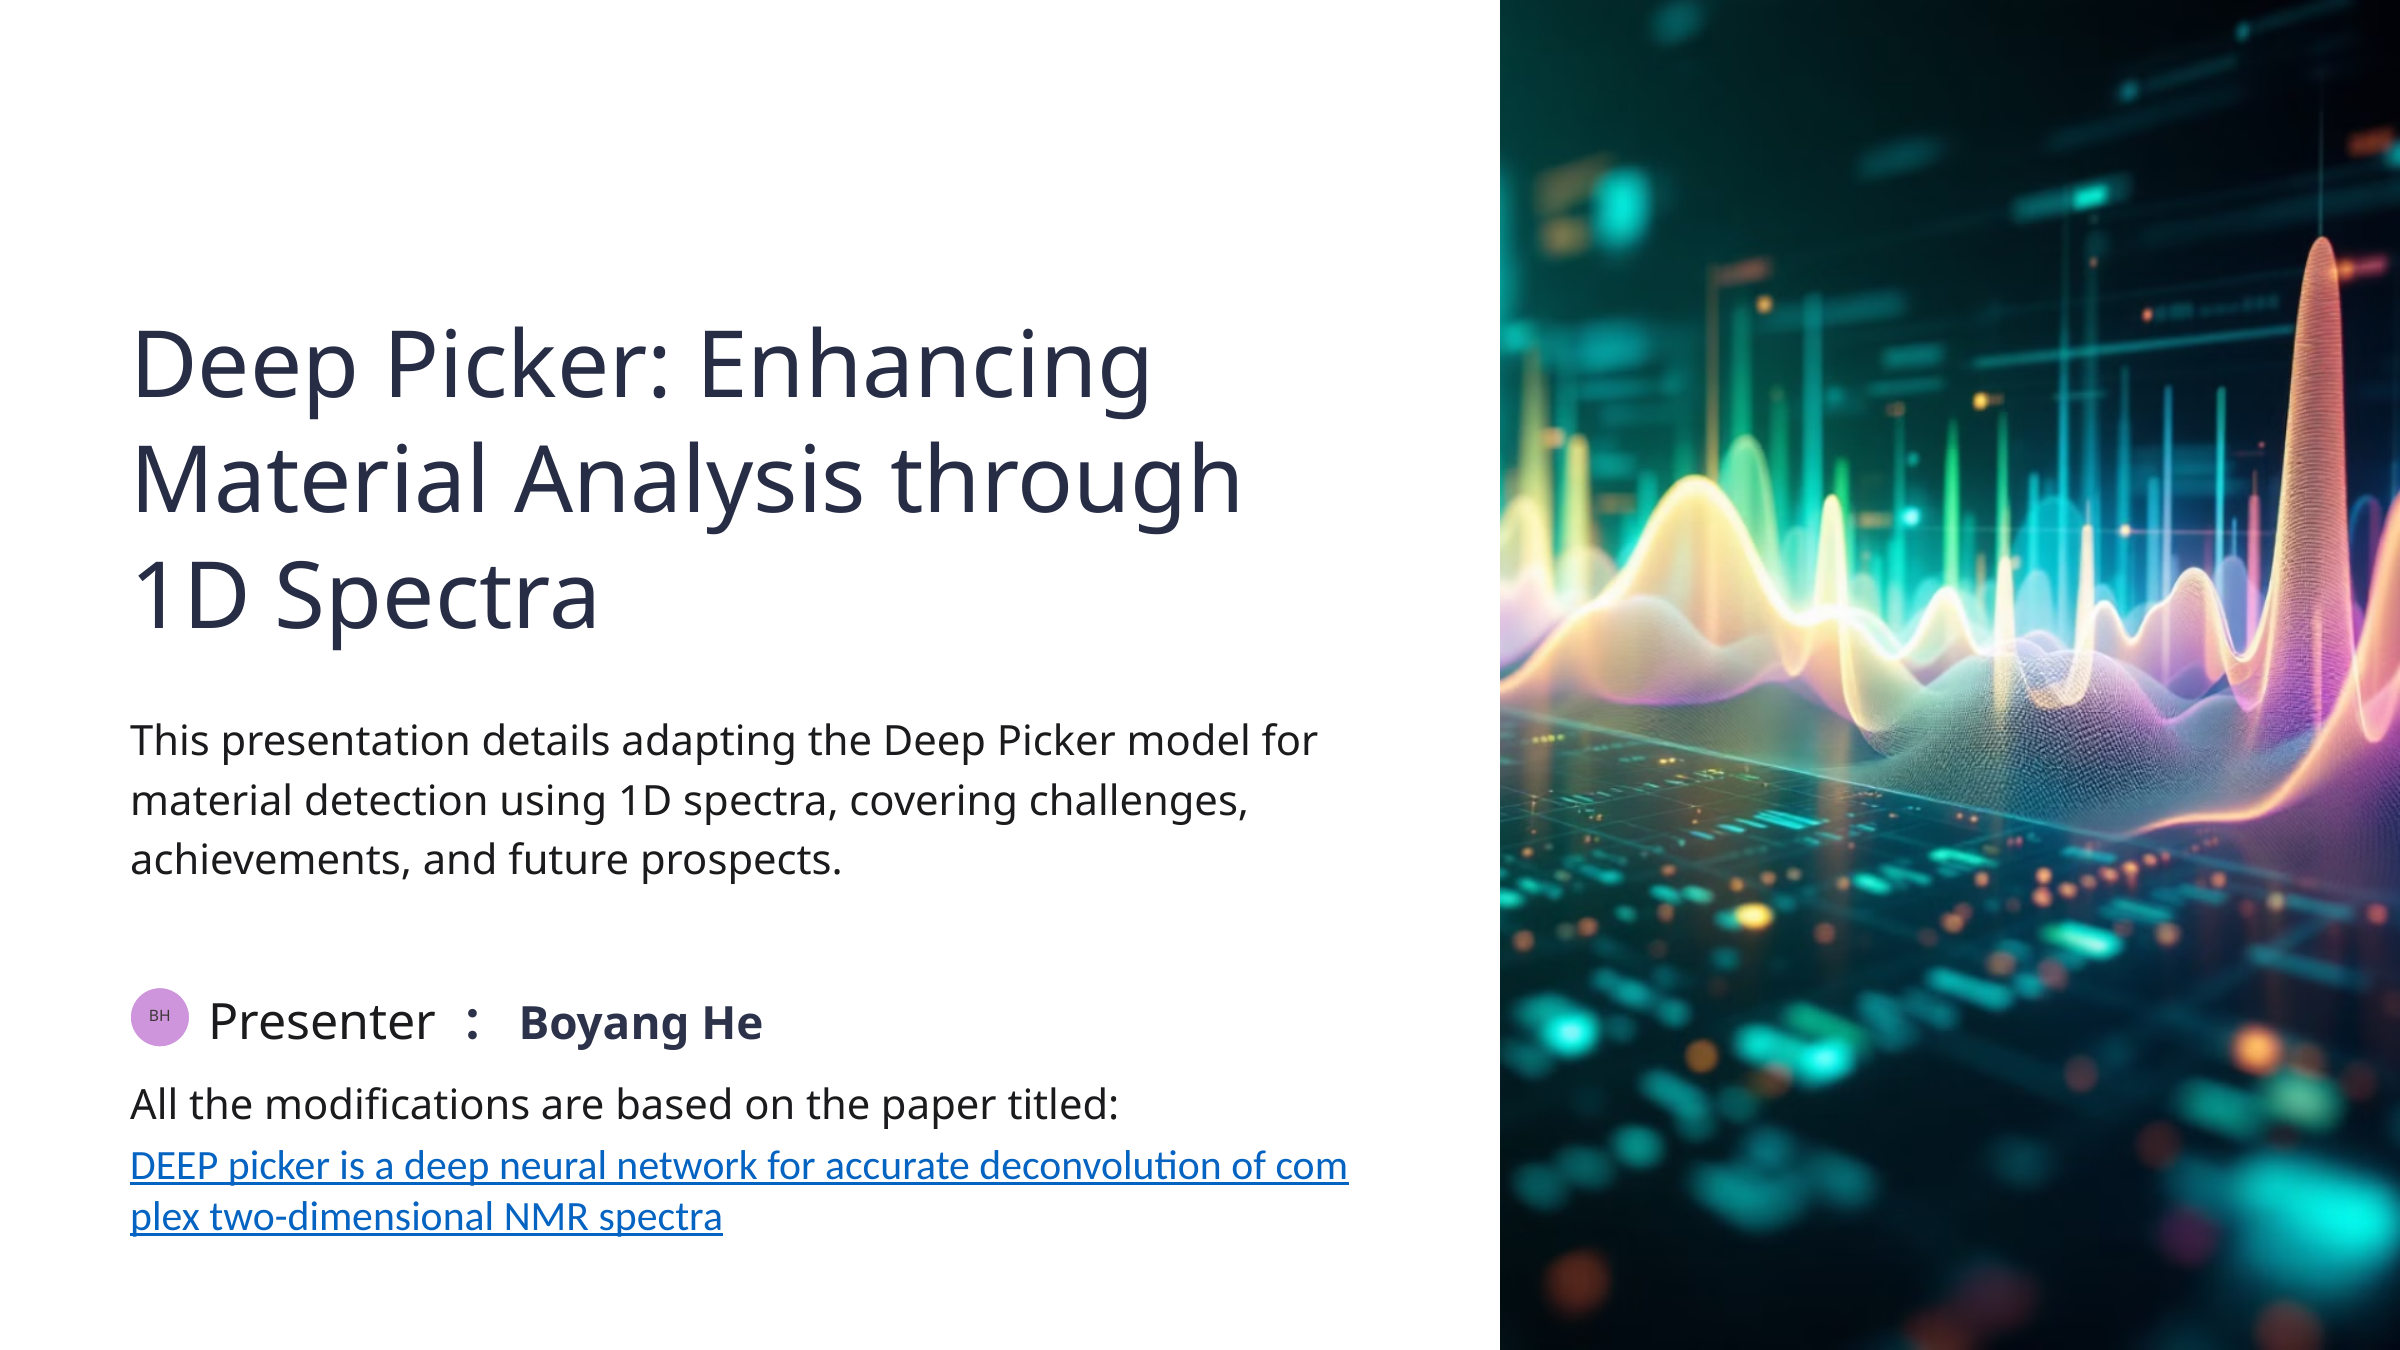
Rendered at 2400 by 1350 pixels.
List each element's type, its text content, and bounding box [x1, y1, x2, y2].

text_box Presenter ：Boyang He [208, 984, 597, 1050]
text_box BH [148, 1009, 172, 1026]
text_box All the modifications are based on the paper titled: DEEP picker is a deep neural network for accurate deconvolution of complex two-dimensional NMR spectra [130, 1068, 1370, 1307]
text_box This presentation details adapting the Deep Picker model for material detection using 1D spectra, covering challenges, achievements, and future prospects. [130, 704, 1370, 943]
text_box Deep Picker: Enhancing Material Analysis through 1D Spectra [130, 300, 1370, 649]
text_box [130, 987, 190, 1047]
picture [1499, 0, 2400, 1350]
